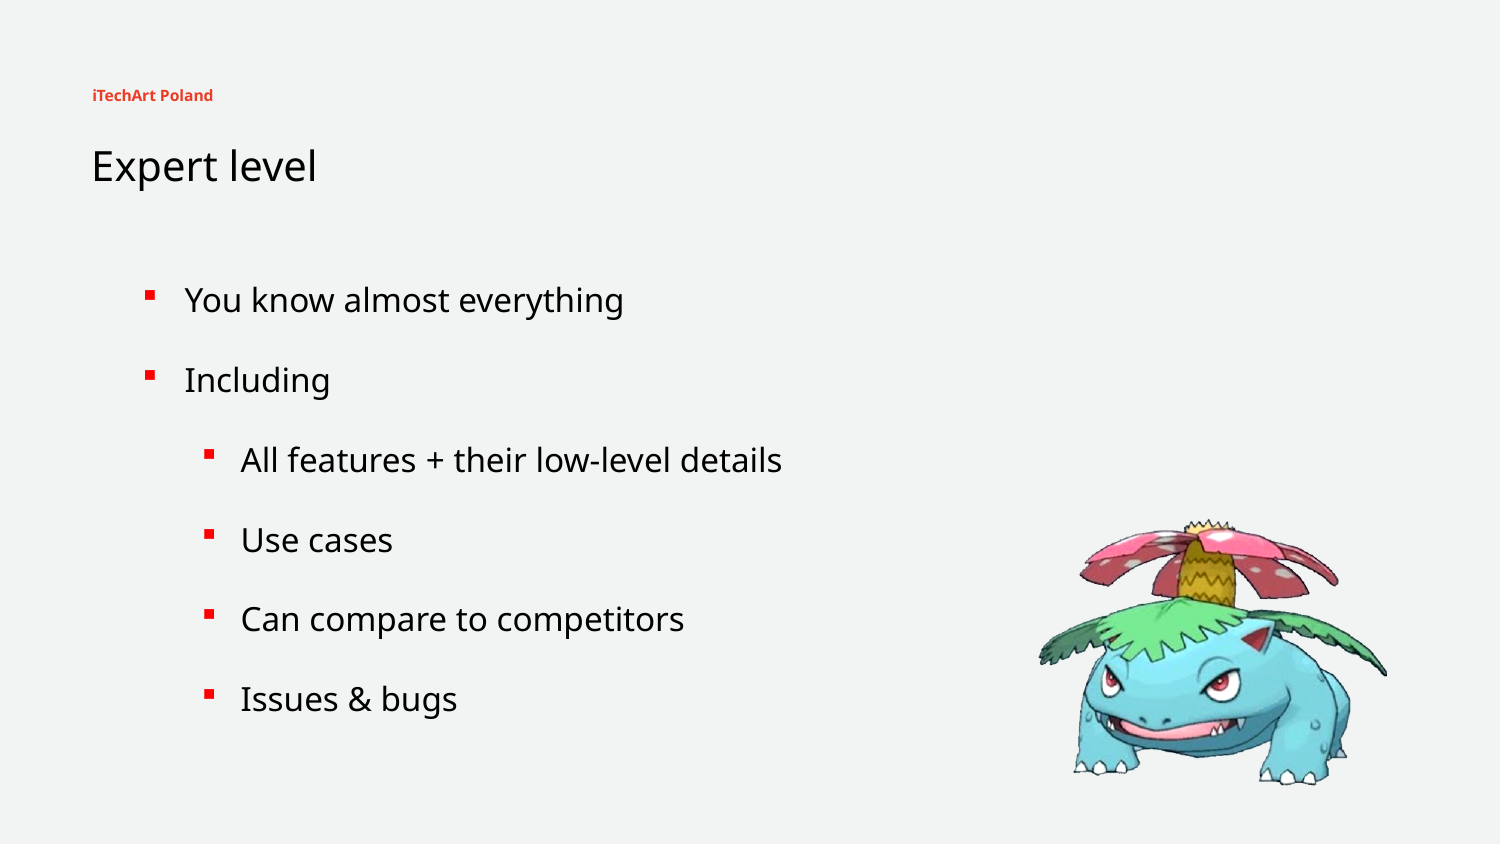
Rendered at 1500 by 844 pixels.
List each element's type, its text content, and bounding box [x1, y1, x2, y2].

text_box iTechArt Poland [91, 84, 288, 105]
text_box Expert level [91, 128, 1065, 201]
picture [1037, 517, 1387, 786]
list You know almost everything Including All features + their low-level details Use cases Can compare to competitors Issues & bugs [113, 224, 1500, 786]
